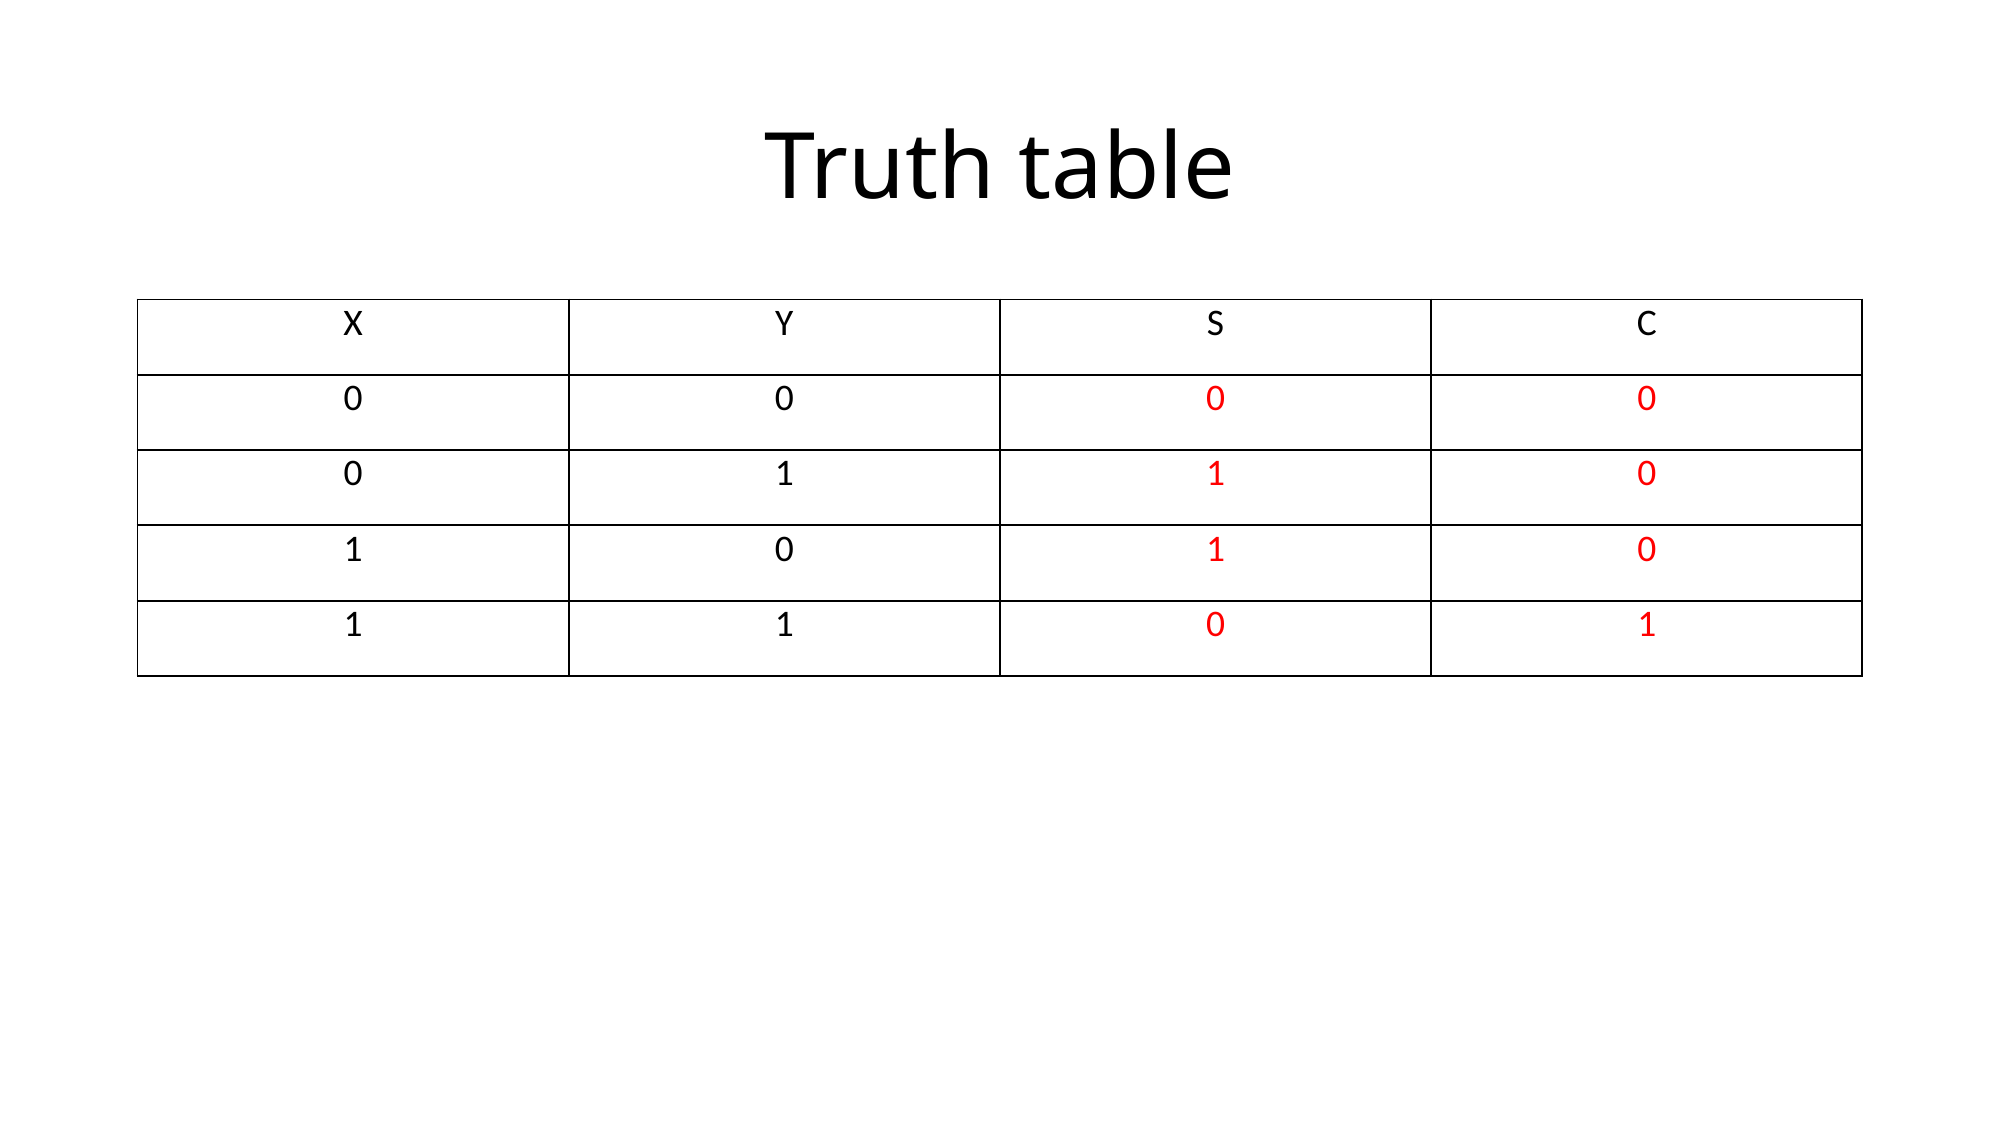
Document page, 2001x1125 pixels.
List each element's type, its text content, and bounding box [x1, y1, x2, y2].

title Truth table [137, 59, 1863, 278]
table_cell 1 [570, 451, 999, 524]
table_cell 0 [1432, 451, 1861, 524]
table_cell 0 [570, 526, 999, 600]
table_header Y [570, 300, 999, 374]
table_cell 0 [570, 376, 999, 449]
table_cell 0 [138, 376, 568, 449]
table_header C [1432, 300, 1861, 374]
table_header S [1001, 300, 1430, 374]
table_cell 1 [1432, 602, 1861, 675]
table_cell 0 [1001, 602, 1430, 675]
table_cell 1 [138, 526, 568, 600]
table_header X [138, 300, 568, 374]
table_cell 1 [1001, 526, 1430, 600]
table_cell 1 [1001, 451, 1430, 524]
table_cell 0 [1001, 376, 1430, 449]
table_cell 1 [138, 602, 568, 675]
table_cell 1 [570, 602, 999, 675]
table_cell 0 [1432, 526, 1861, 600]
table_cell 0 [1432, 376, 1861, 449]
table_cell 0 [138, 451, 568, 524]
